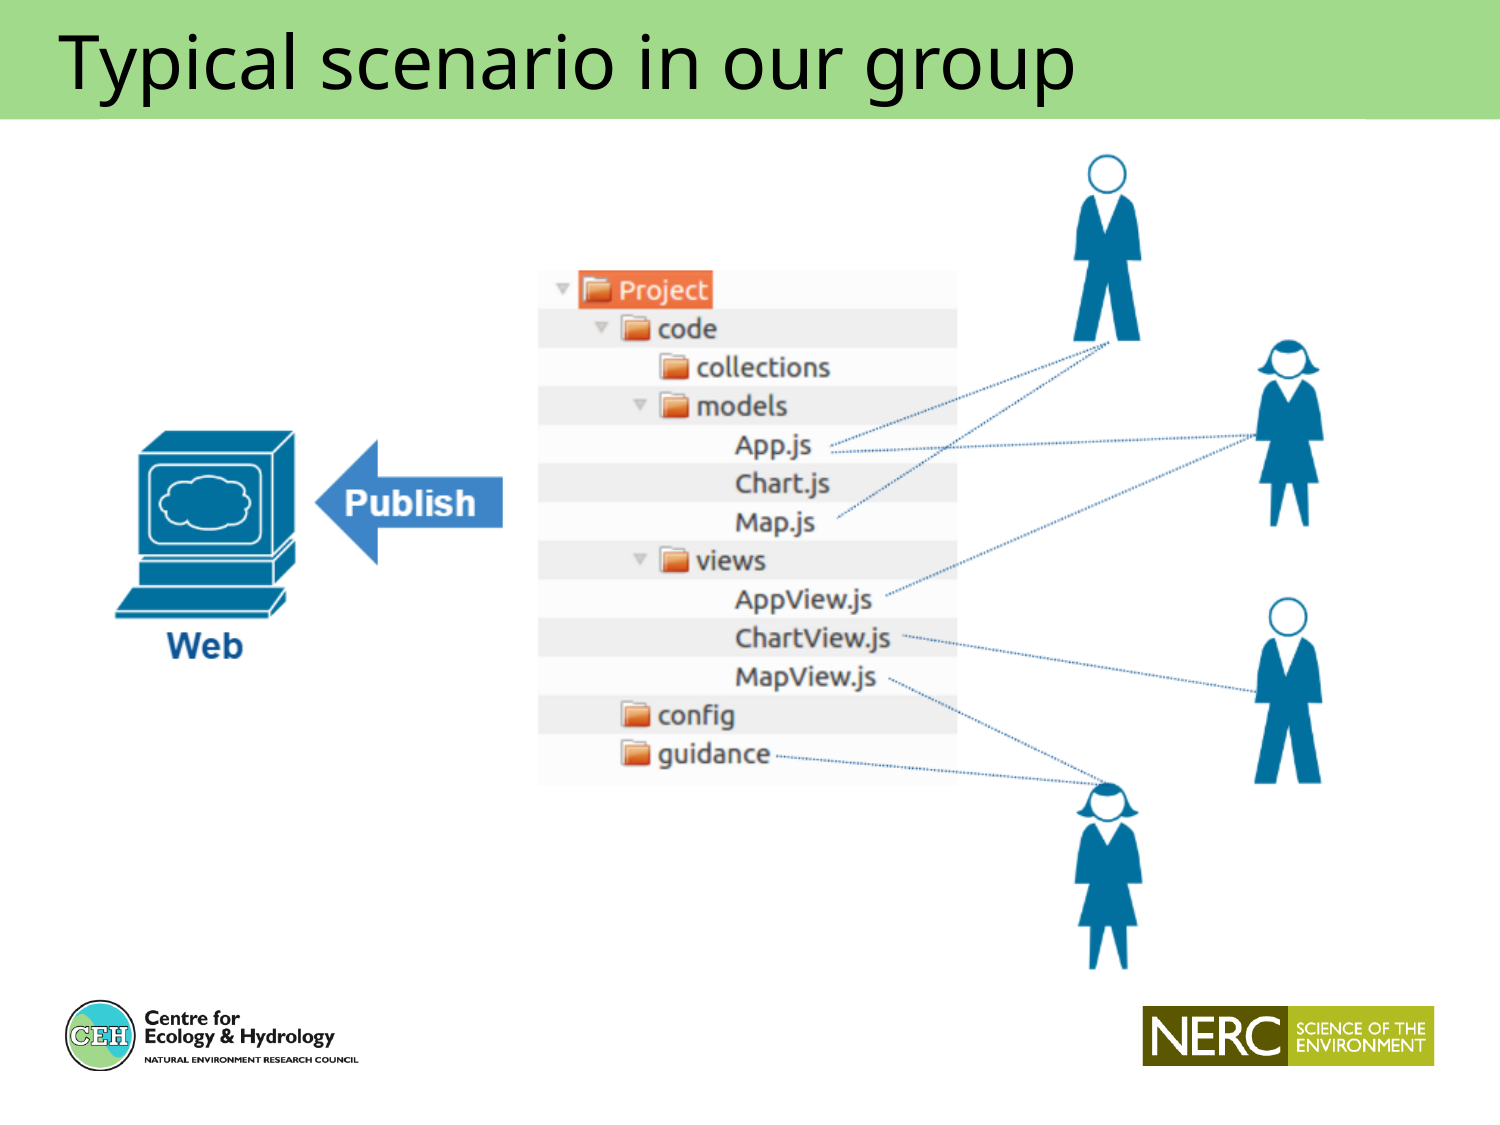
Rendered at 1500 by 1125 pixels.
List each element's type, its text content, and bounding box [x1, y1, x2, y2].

picture [63, 998, 359, 1071]
list Typical scenario in our group [0, 0, 1500, 120]
picture [1139, 1003, 1436, 1068]
picture [100, 119, 1365, 996]
